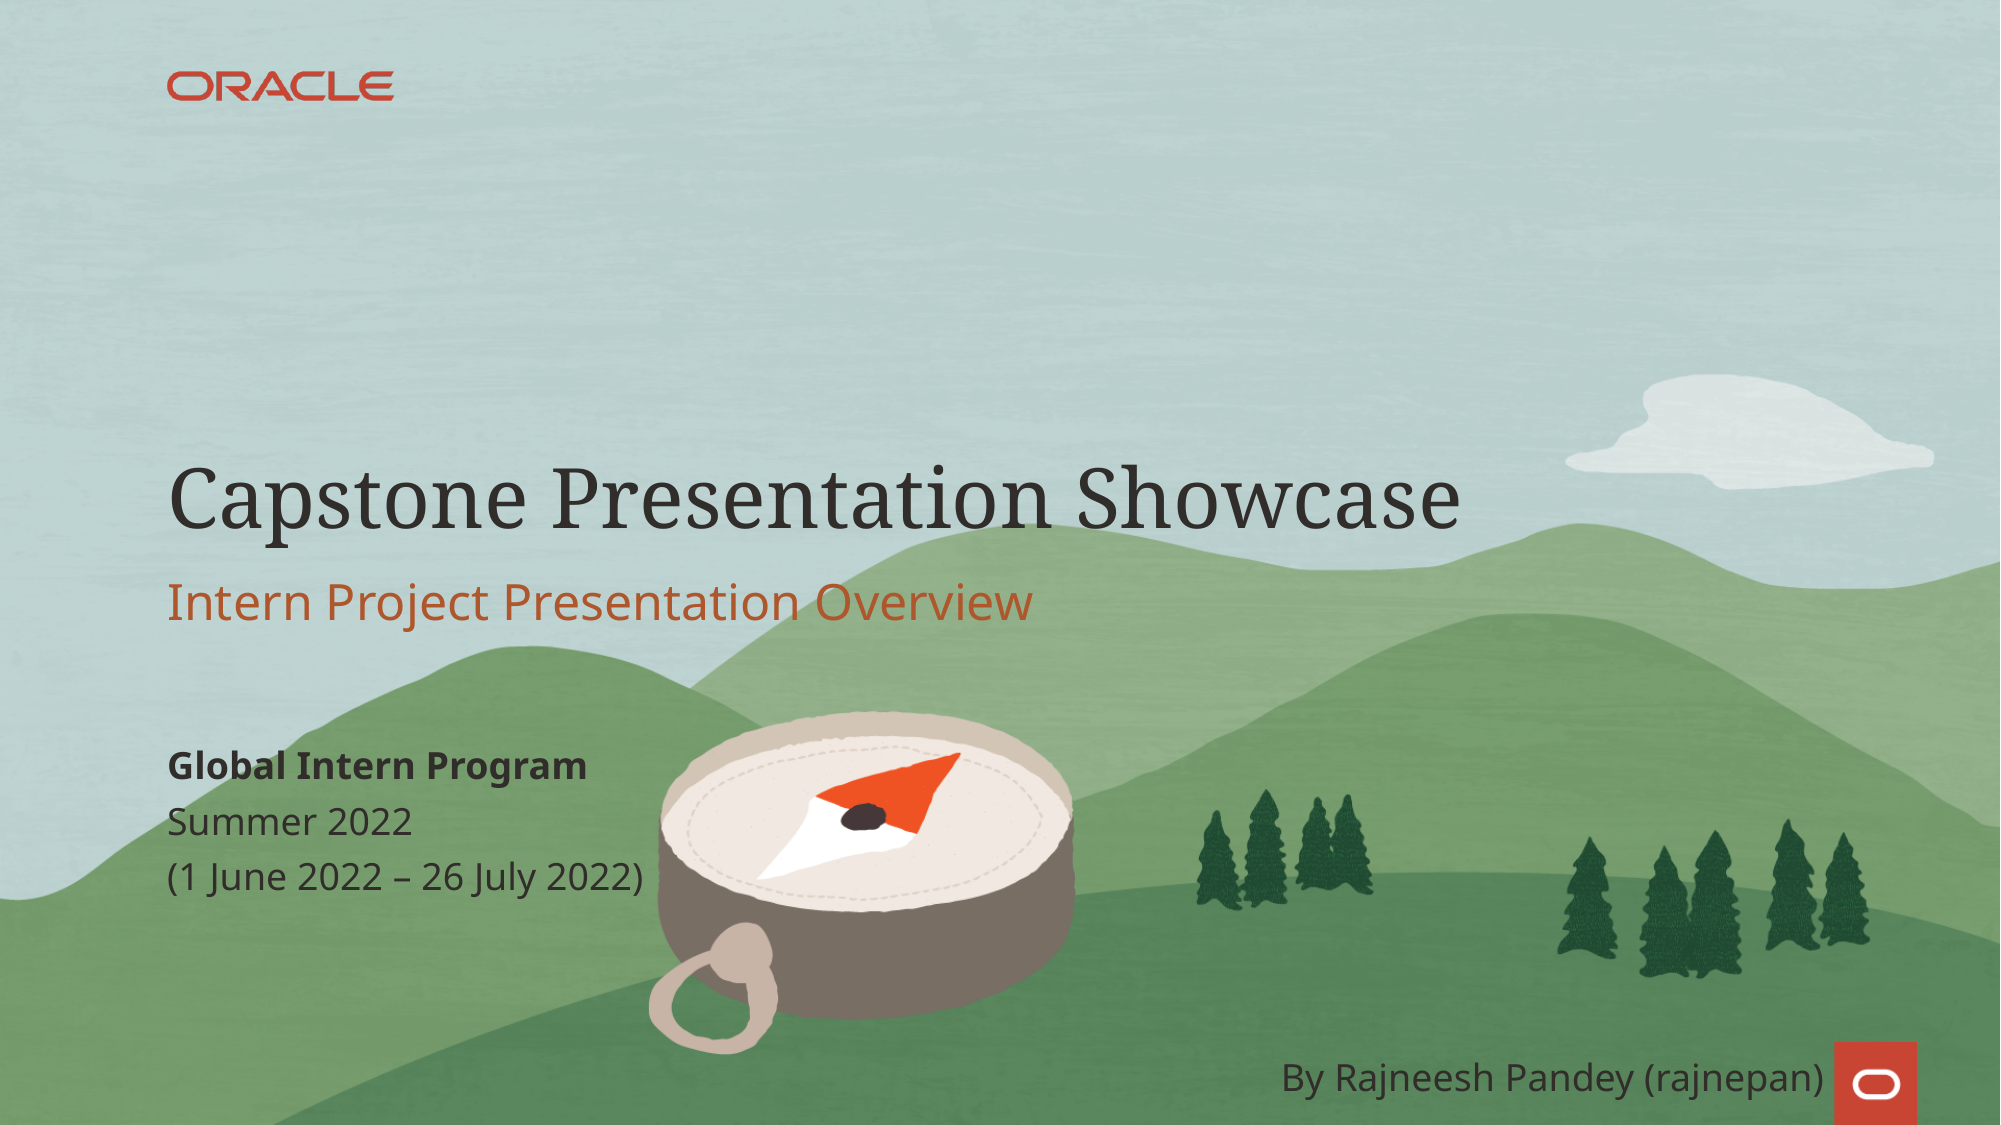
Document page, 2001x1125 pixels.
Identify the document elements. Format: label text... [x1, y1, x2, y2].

title Capstone Presentation Showcase [167, 352, 1834, 563]
list Intern Project Presentation Overview [167, 577, 1834, 634]
text_box By Rajneesh Pandey (rajnepan) [1266, 1046, 1840, 1107]
picture [0, 0, 2000, 1125]
list Summer 2022 (1 June 2022 – 26 July 2022) [167, 801, 1000, 948]
list Global Intern Program [167, 745, 1000, 790]
